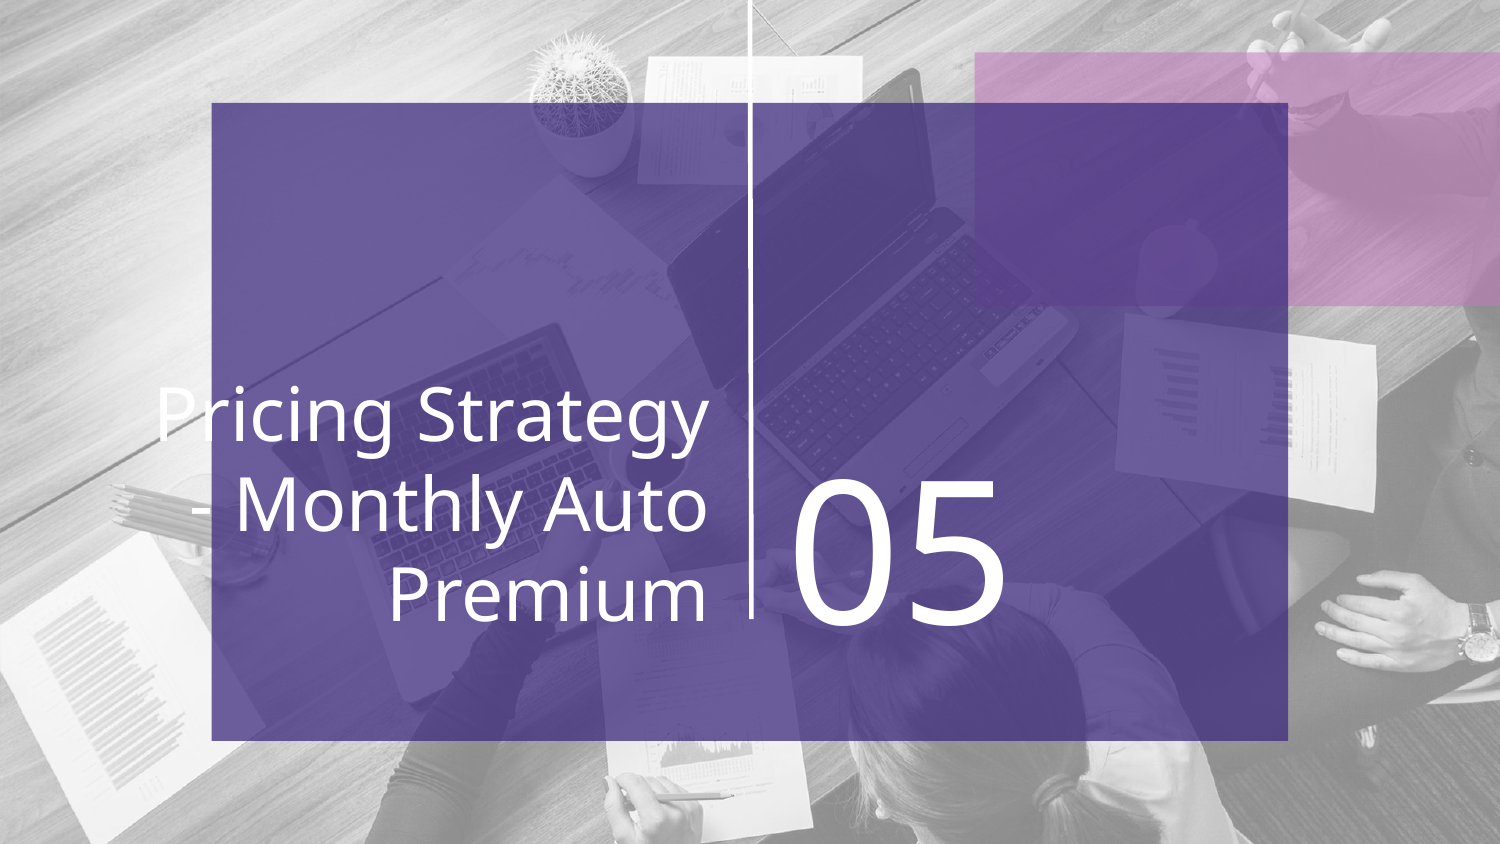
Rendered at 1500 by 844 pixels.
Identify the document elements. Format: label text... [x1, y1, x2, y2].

title Pricing Strategy - Monthly Auto Premium [129, 335, 726, 652]
title 05 [771, 306, 1203, 680]
